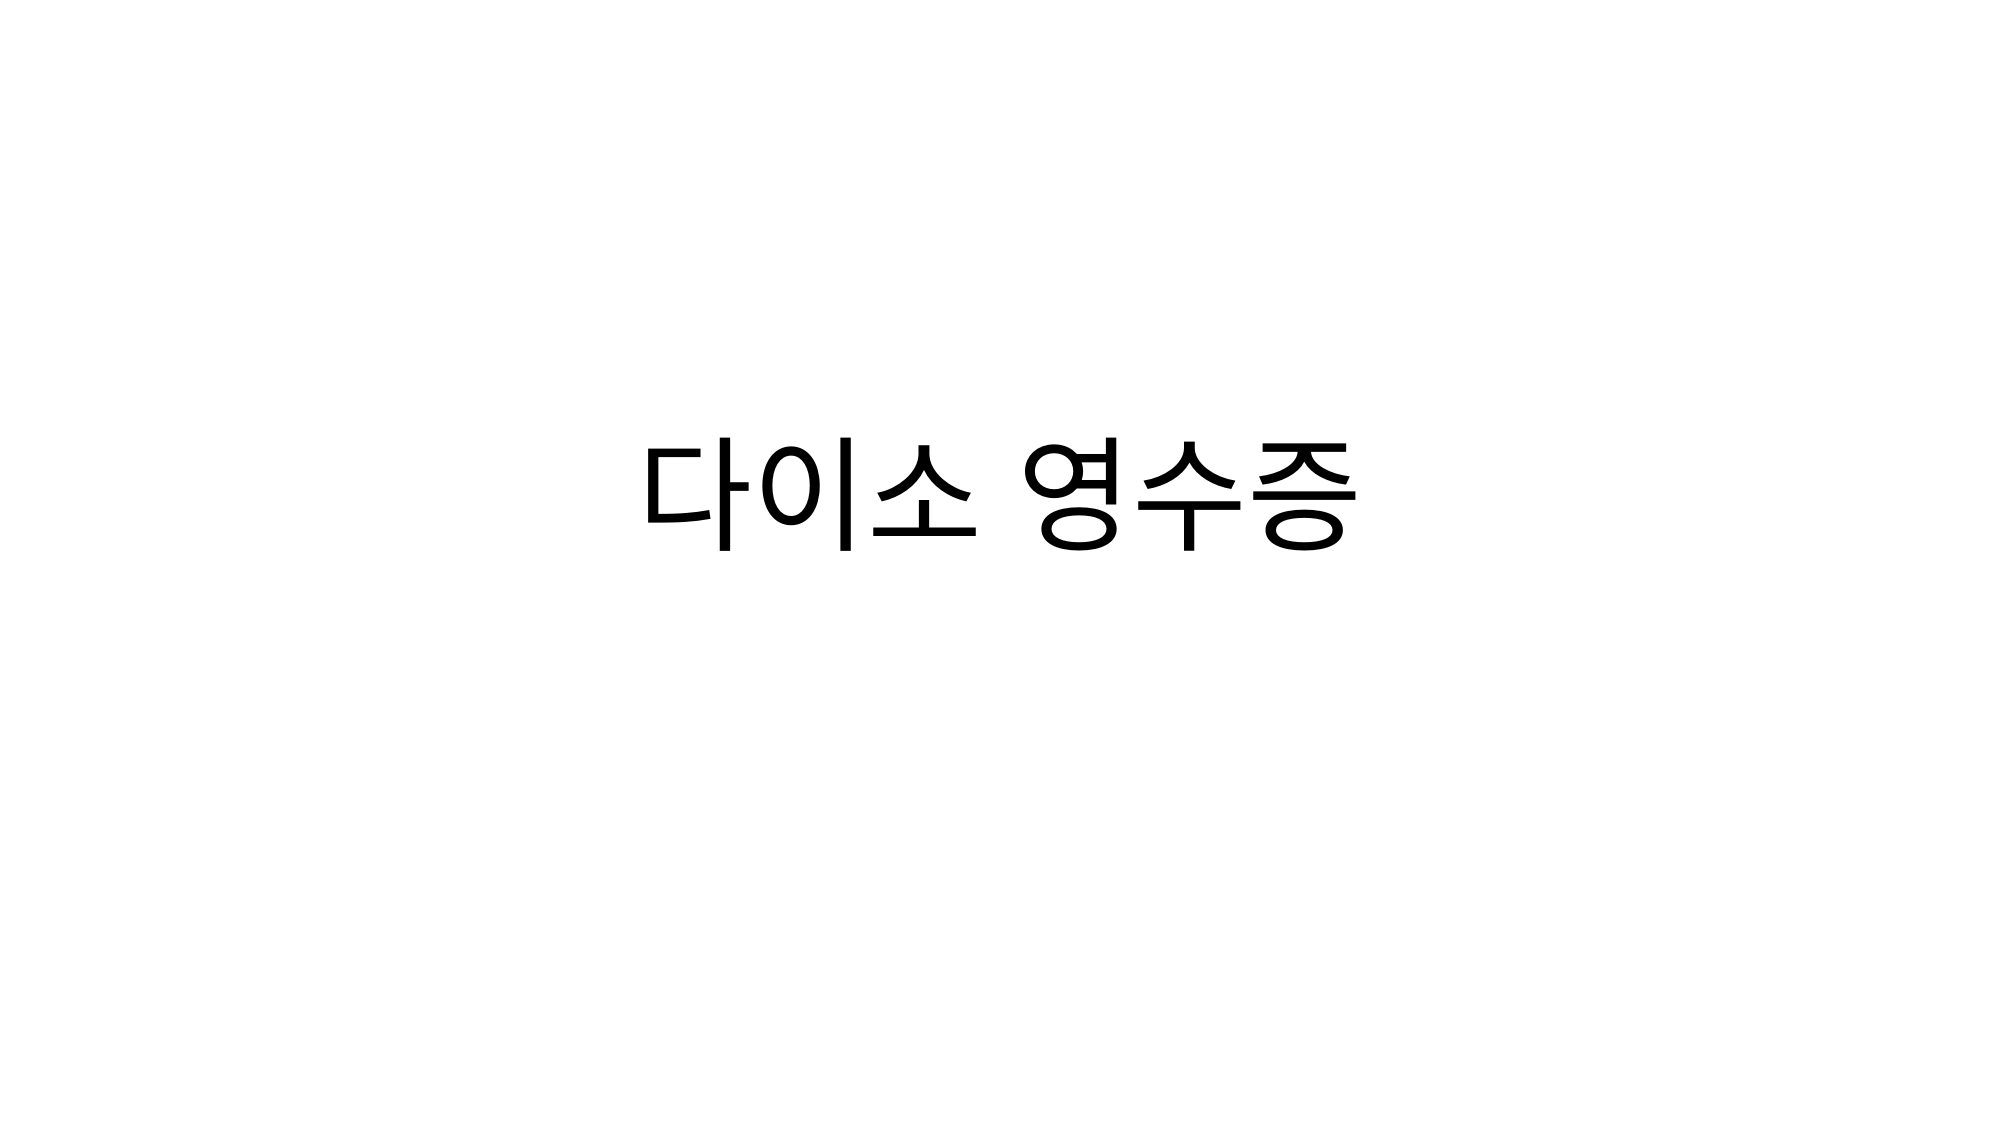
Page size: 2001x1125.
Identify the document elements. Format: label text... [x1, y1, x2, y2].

title 다이소 영수증 [249, 184, 1750, 576]
